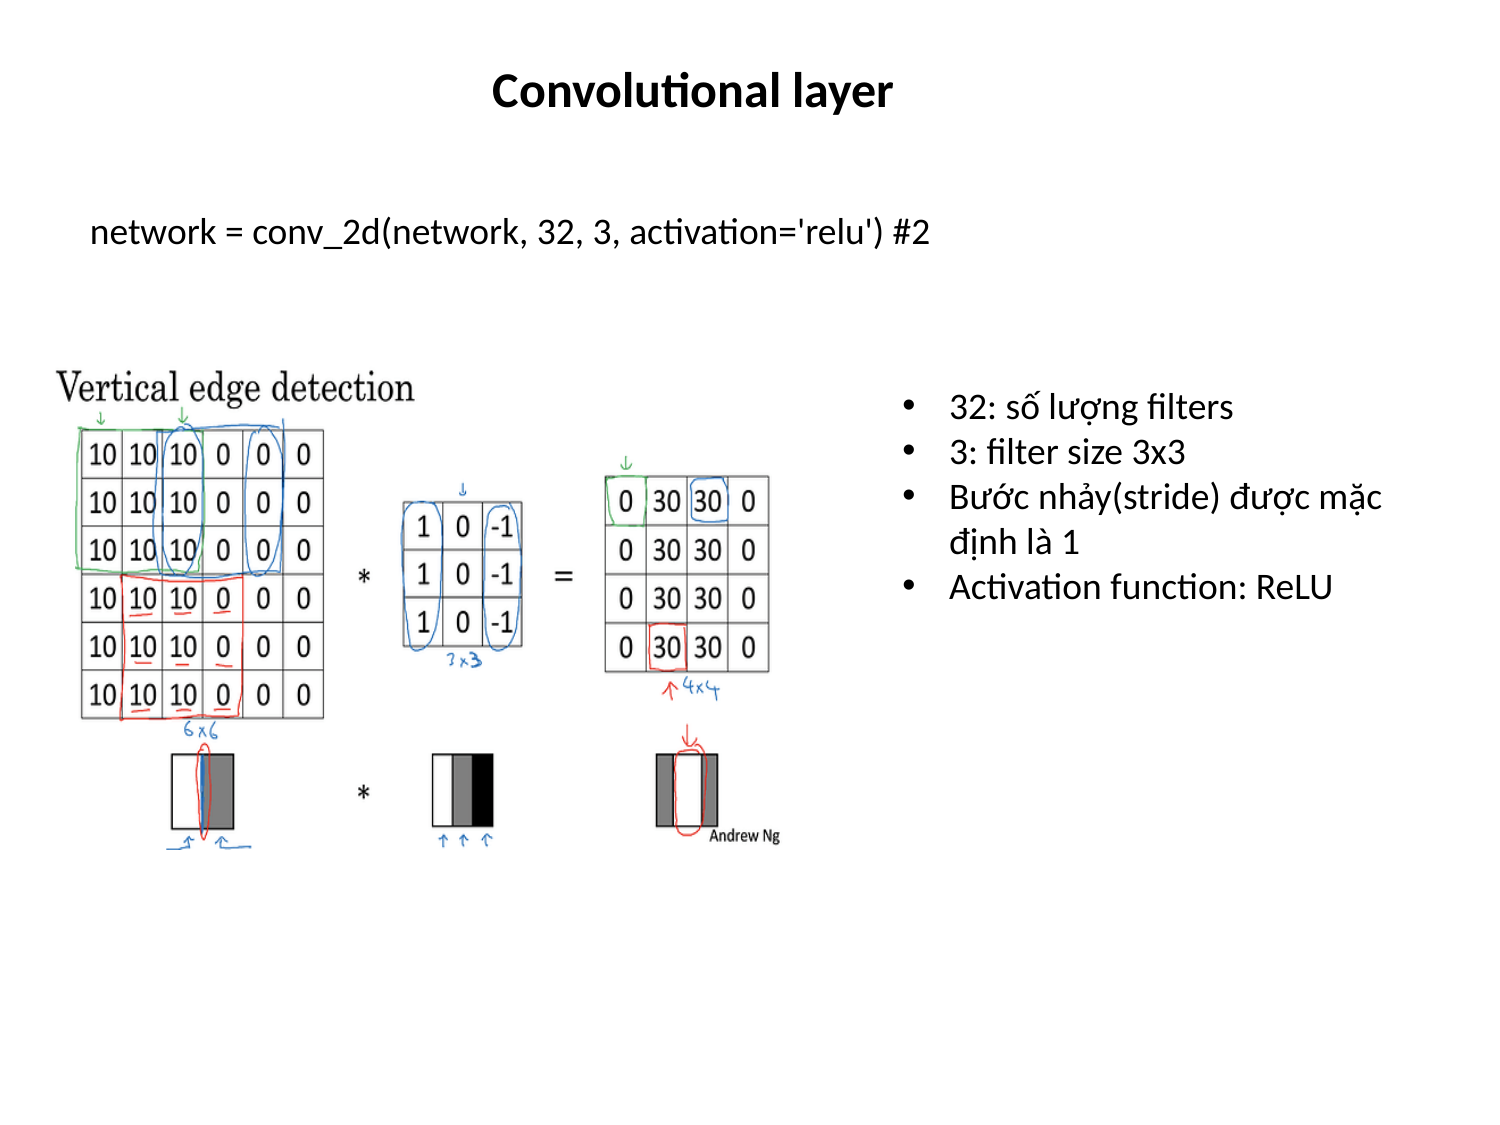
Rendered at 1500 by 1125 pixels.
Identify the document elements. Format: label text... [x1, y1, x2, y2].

text_box 32: số lượng filters 3: filter size 3x3 Bước nhảy(stride) được mặc định là 1 Activation function: ReLU [887, 374, 1438, 660]
picture [23, 349, 807, 851]
text_box network = conv_2d(network, 32, 3, activation='relu') #2 [74, 199, 1050, 260]
text_box Convolutional layer [337, 49, 1050, 125]
